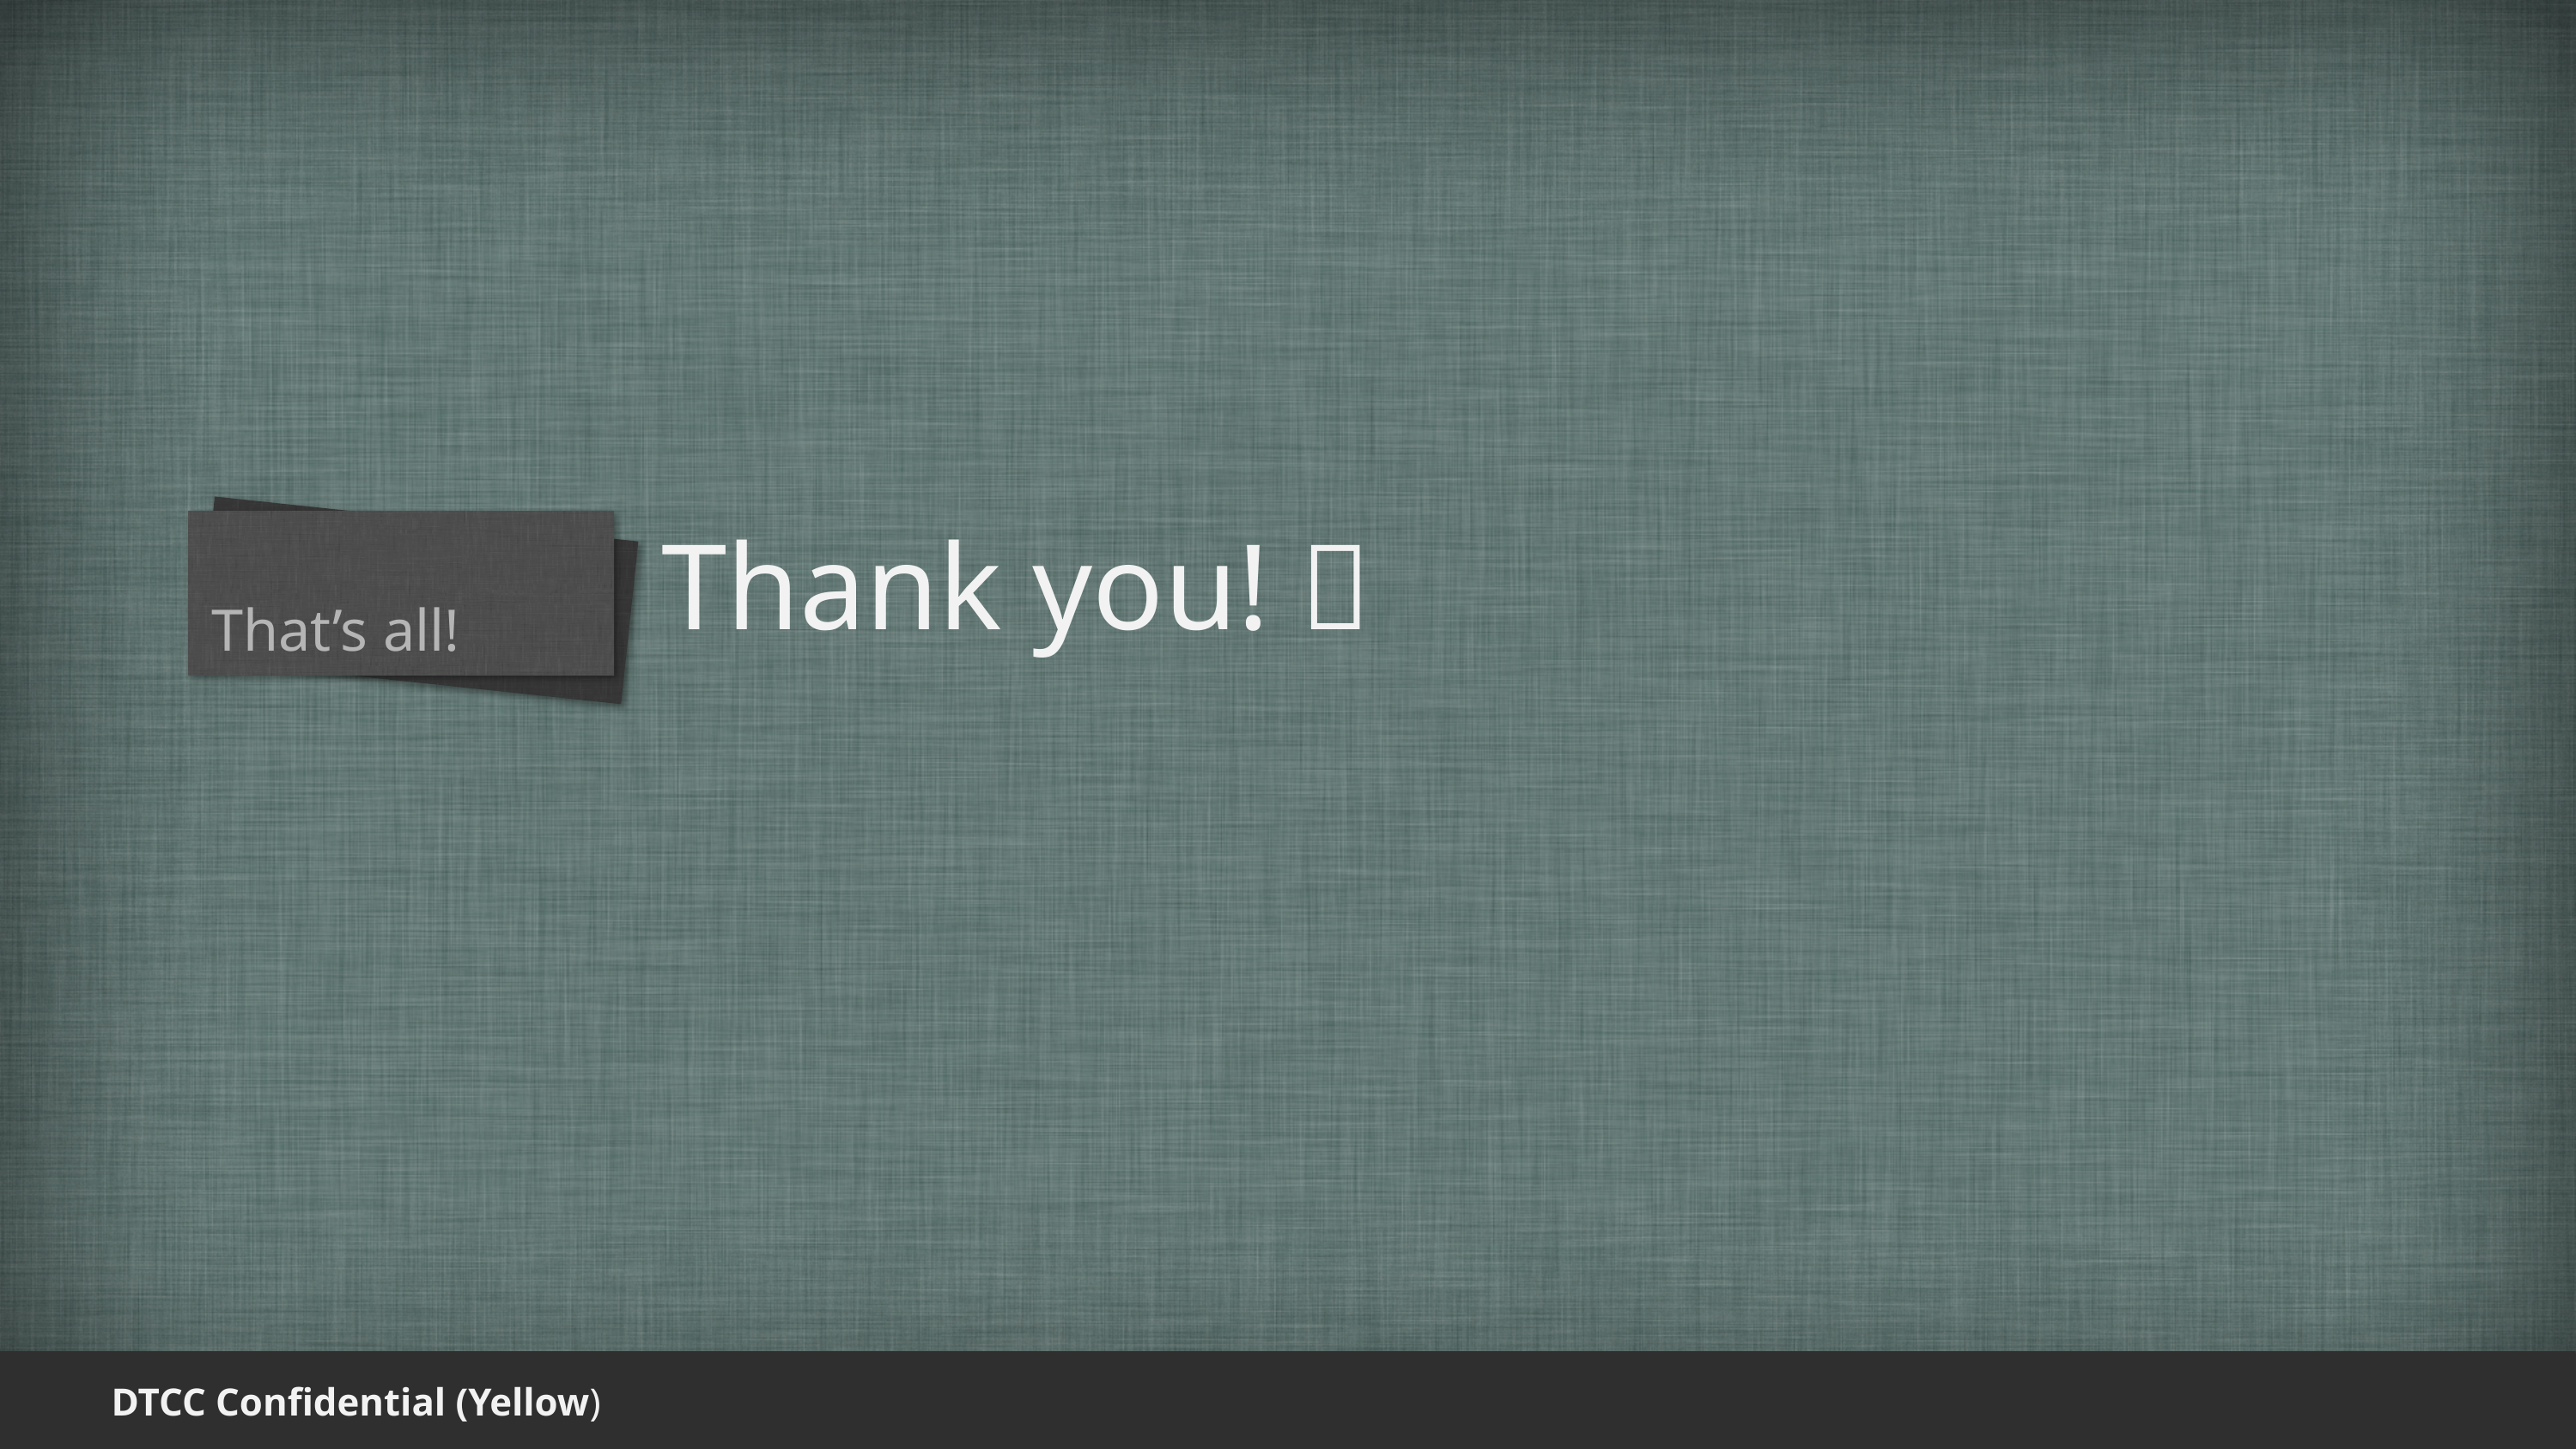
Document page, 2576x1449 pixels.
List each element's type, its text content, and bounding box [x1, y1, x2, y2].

list That’s all! [188, 582, 615, 687]
text_box DTCC Confidential (Yellow) [0, 1351, 2576, 1449]
title Thank you!  [638, 508, 2422, 658]
picture [0, 0, 2576, 1351]
